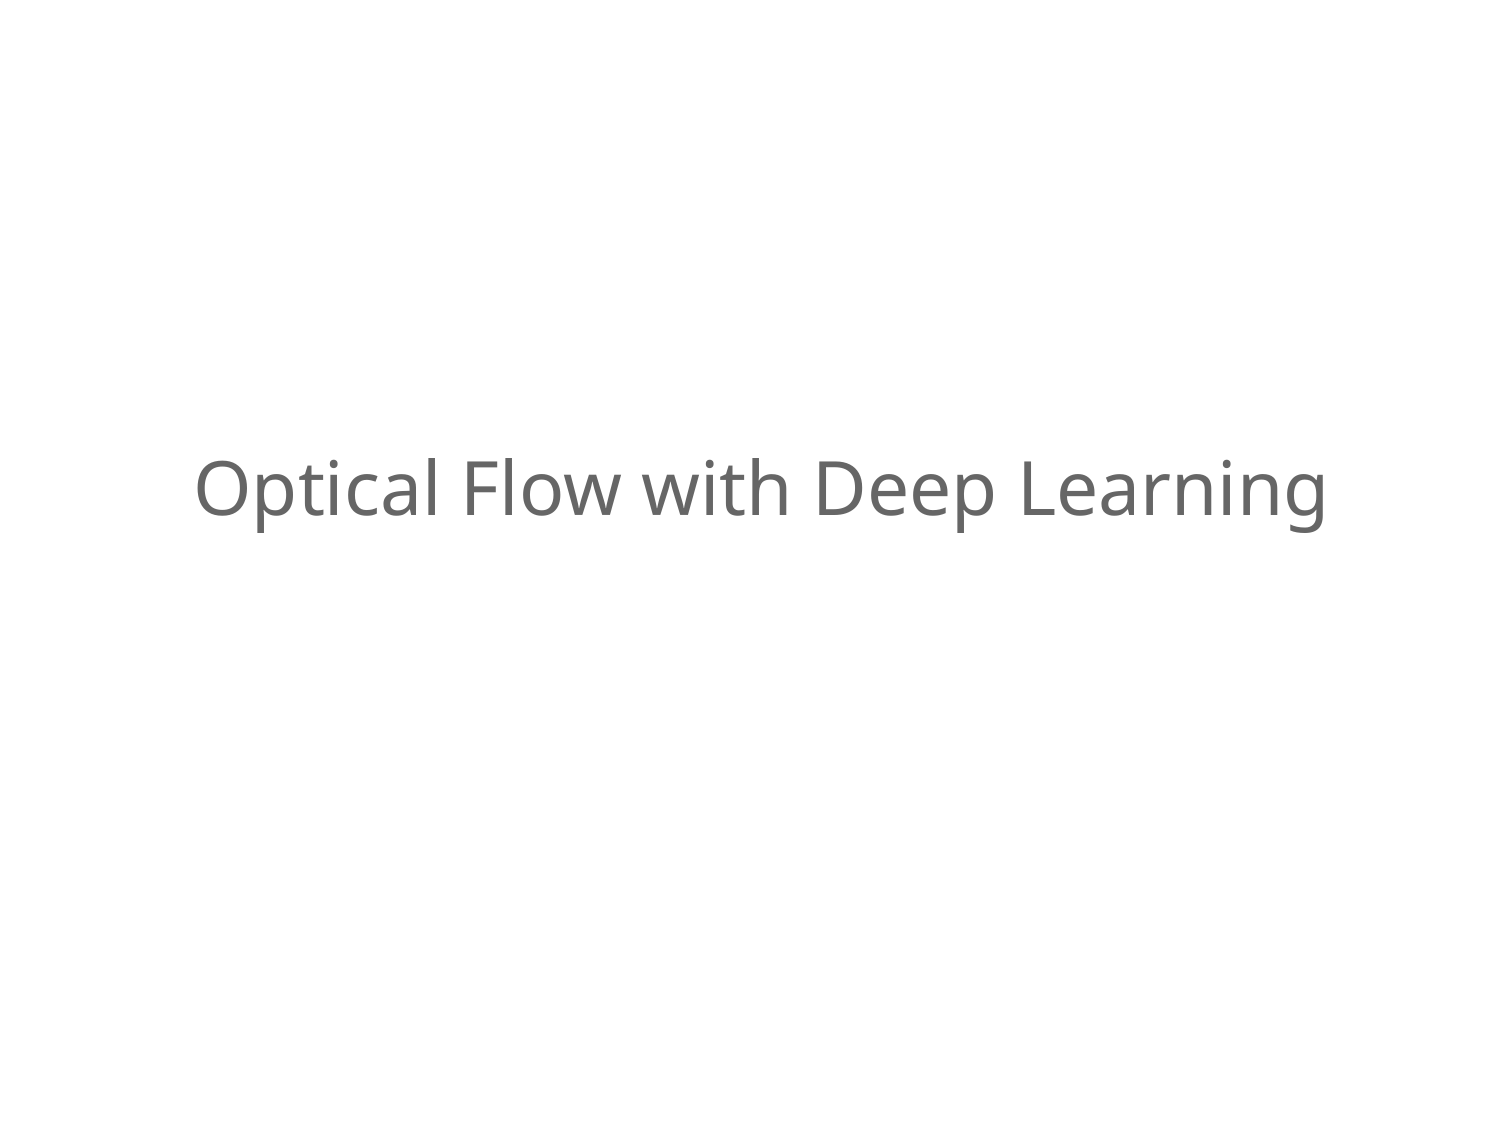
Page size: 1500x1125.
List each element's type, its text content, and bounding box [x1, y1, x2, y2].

text_box Optical Flow with Deep Learning [171, 433, 1353, 539]
